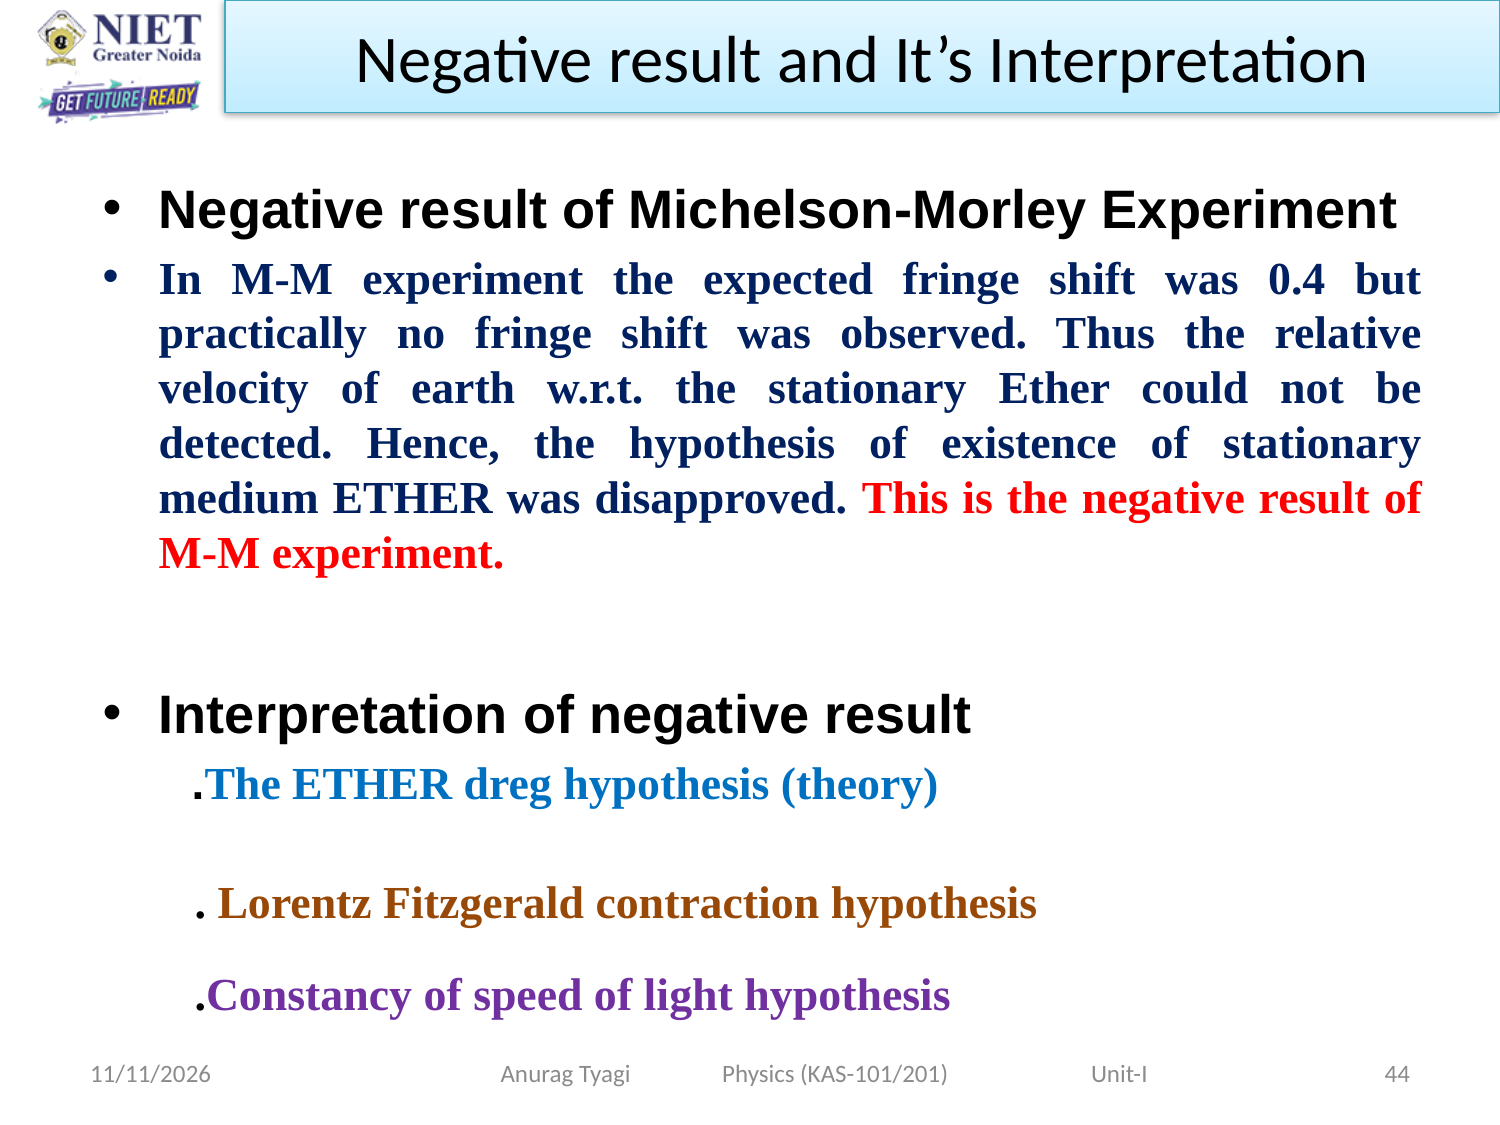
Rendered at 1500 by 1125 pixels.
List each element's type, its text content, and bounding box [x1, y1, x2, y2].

footer Anurag Tyagi Physics (KAS-101/201) Unit-I [412, 1042, 1074, 1103]
text_box Negative result and It’s Interpretation [238, 0, 1500, 113]
slide_number 44 [1074, 1042, 1425, 1103]
list Negative result of Michelson-Morley Experiment In M-M experiment the expected fringe shift was 0.4 but practically no fringe shift was observed. Thus the relative velocity of earth w.r.t. the stationary Ether could not be detected. Hence, the hypothesis of existence of stationary medium ETHER was disapproved. This is the negative result of M-M experiment. Interpretation of negative result .The ETHER dreg hypothesis (theory) . Lorentz Fitzgerald contraction hypothesis .Constancy of speed of light hypothesis [87, 134, 1438, 1065]
picture [0, 0, 238, 135]
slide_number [75, 1042, 412, 1103]
